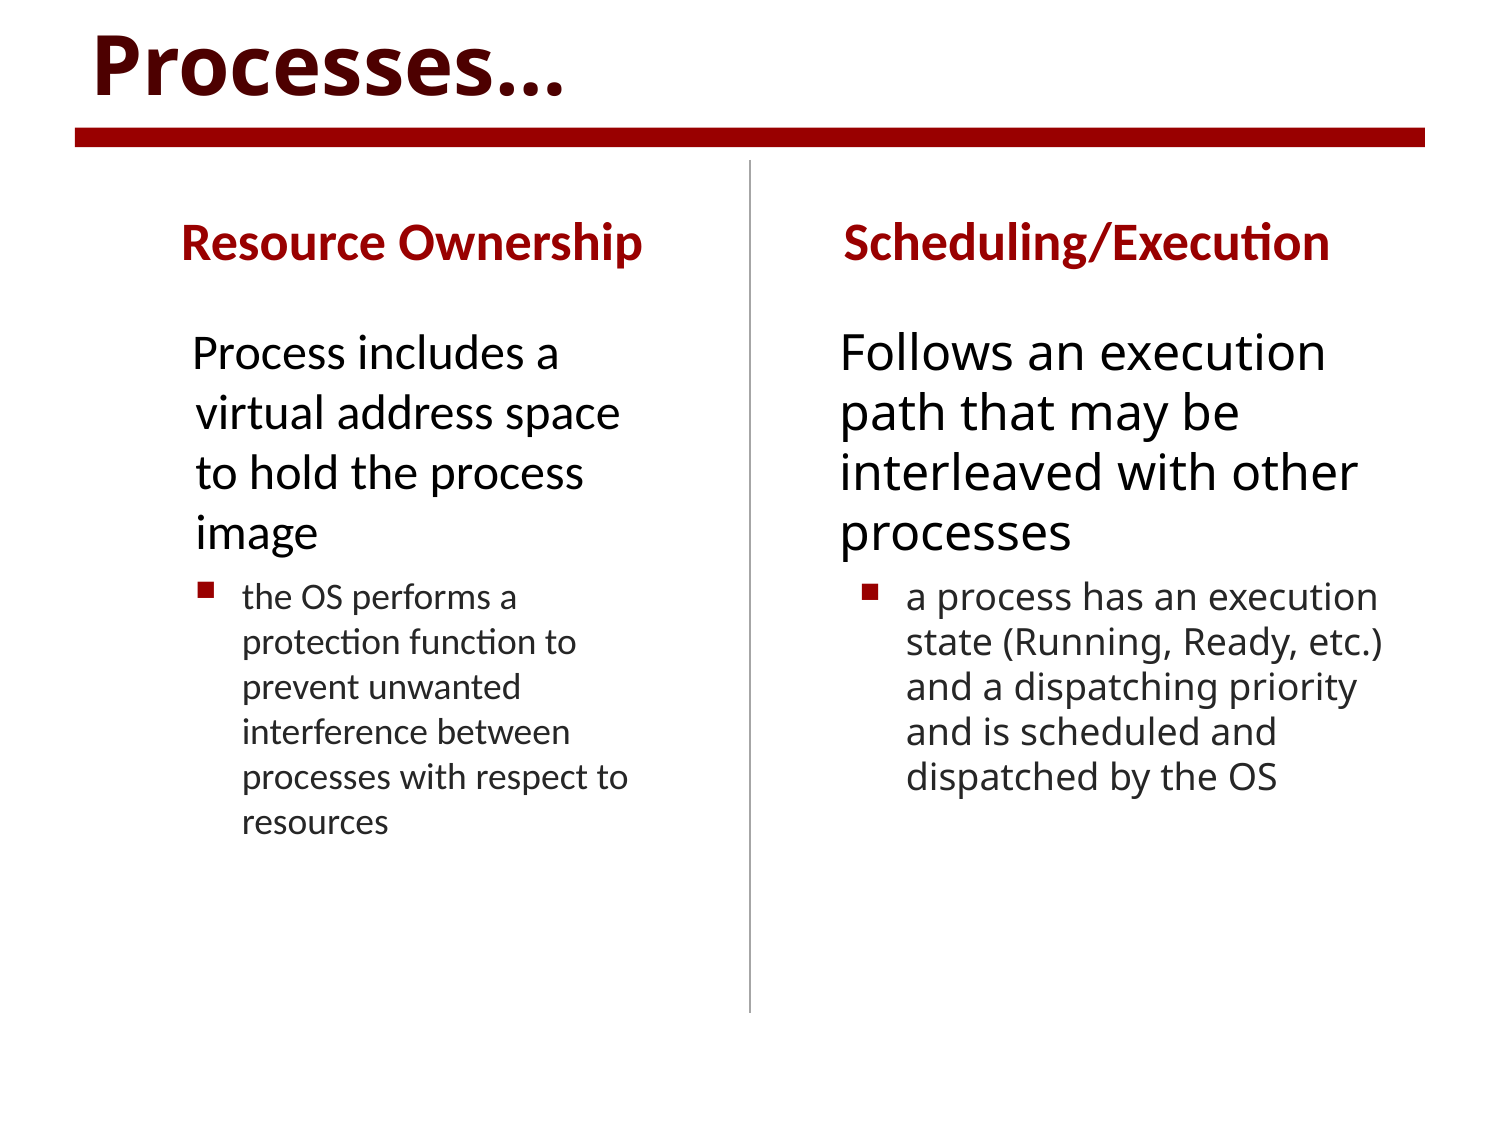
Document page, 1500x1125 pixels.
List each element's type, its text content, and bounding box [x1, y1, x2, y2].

text_box Follows an execution path that may be interleaved with other processes a process has an execution state (Running, Ready, etc.) and a dispatching priority and is scheduled and dispatched by the OS [749, 313, 1425, 806]
list Process includes a virtual address space to hold the process image the OS performs a protection function to prevent unwanted interference between processes with respect to resources [85, 311, 686, 908]
list Scheduling/Execution [787, 180, 1388, 300]
list Resource Ownership [112, 180, 713, 300]
title Processes… [75, 0, 1300, 113]
